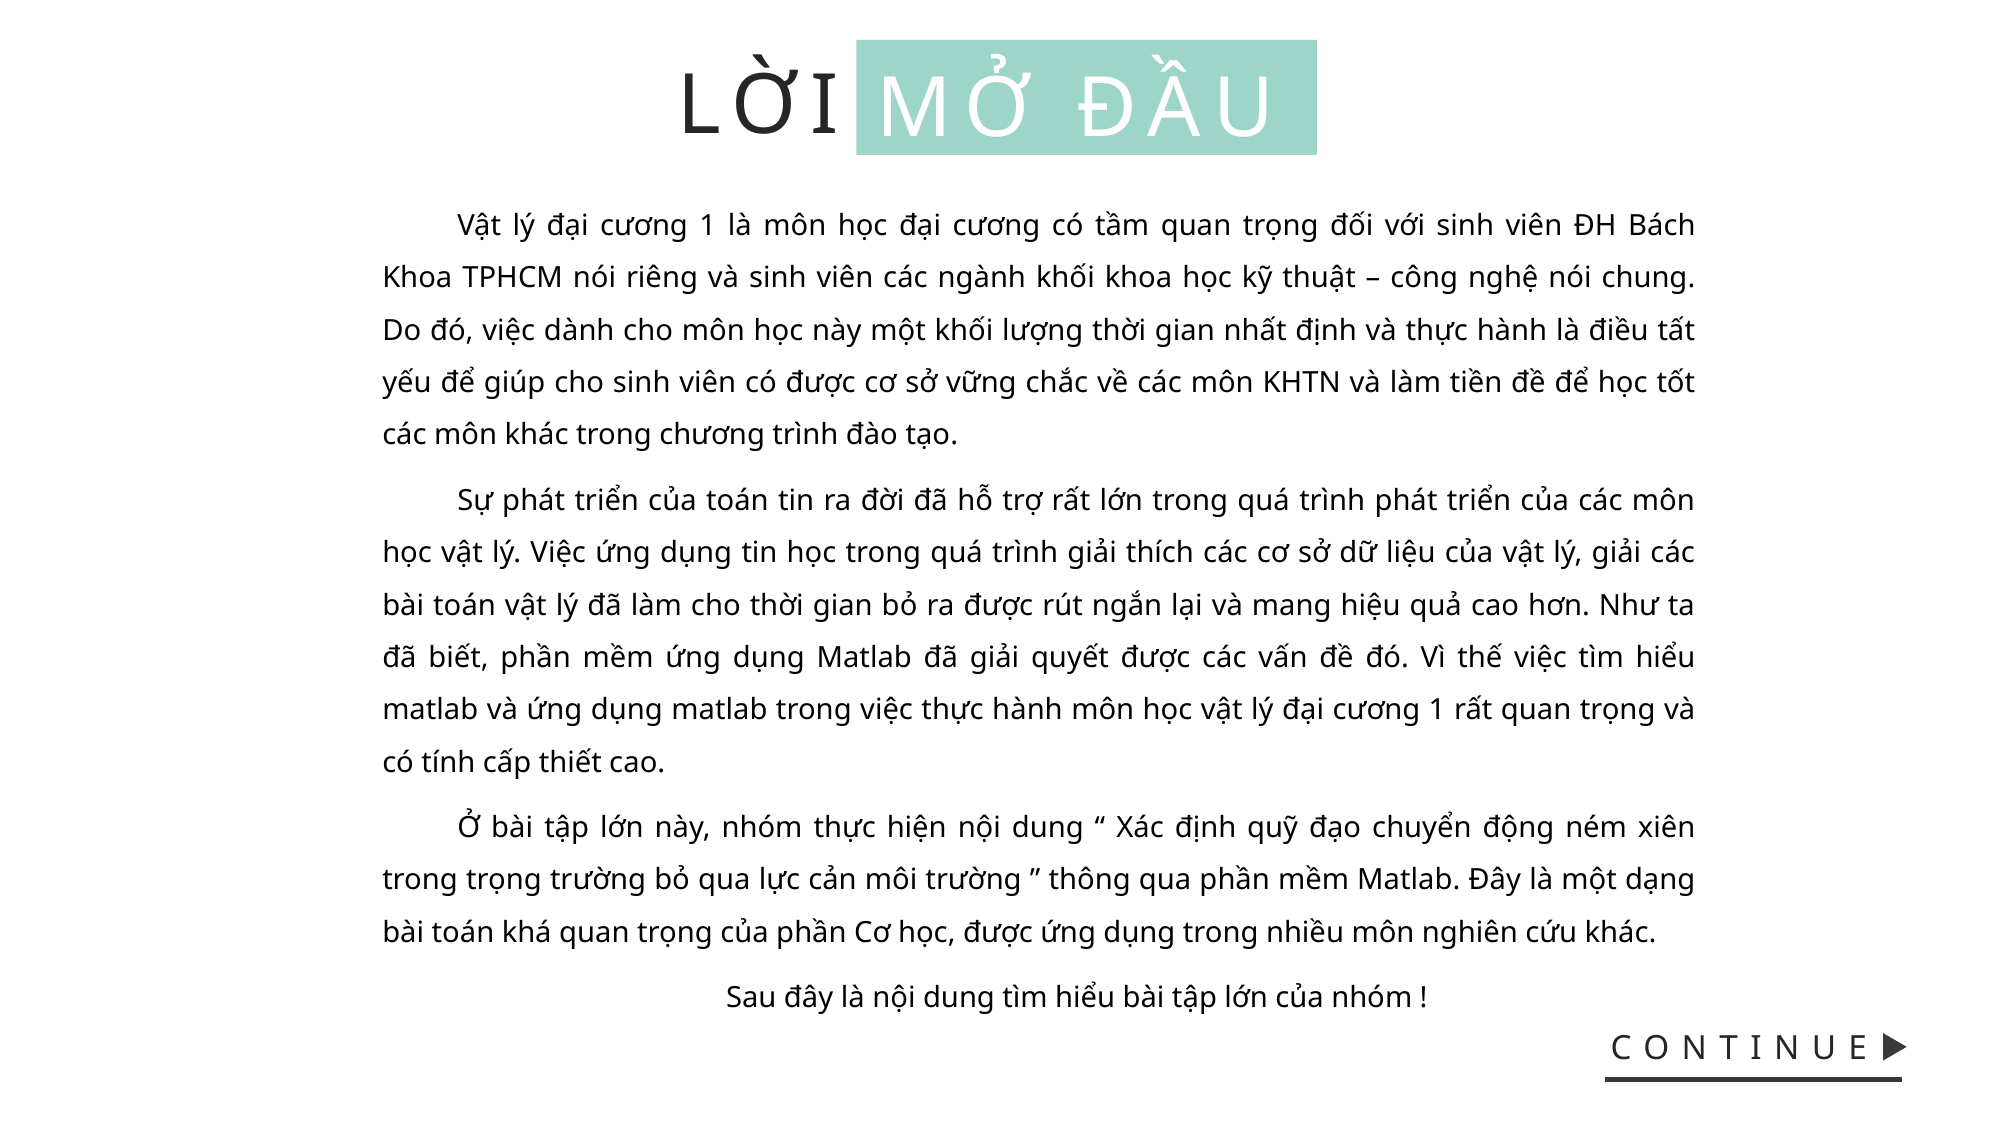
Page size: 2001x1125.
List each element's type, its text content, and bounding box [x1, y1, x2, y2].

text_box CONTINUE [1595, 1019, 1883, 1075]
text_box [1882, 1031, 1909, 1063]
text_box LỜI [661, 43, 890, 158]
text_box [855, 39, 1318, 156]
text_box MỞ ĐẦU [856, 45, 1296, 160]
text_box Vật lý đại cương 1 là môn học đại cương có tầm quan trọng đối với sinh viên ĐH Bách Khoa TPHCM nói riêng và sinh viên các ngành khối khoa học kỹ thuật – công nghệ nói chung. Do đó, việc dành cho môn học này một khối lượng thời gian nhất định và thực hành là điều tất yếu để giúp cho sinh viên có được cơ sở vững chắc về các môn KHTN và làm tiền đề để học tốt các môn khác trong chương trình đào tạo. Sự phát triển của toán tin ra đời đã hỗ trợ rất lớn trong quá trình phát triển của các môn học vật lý. Việc ứng dụng tin học trong quá trình giải thích các cơ sở dữ liệu của vật lý, giải các bài toán vật lý đã làm cho thời gian bỏ ra được rút ngắn lại và mang hiệu quả cao hơn. Như ta đã biết, phần mềm ứng dụng Matlab đã giải quyết được các vấn đề đó. Vì thế việc tìm hiểu matlab và ứng dụng matlab trong việc thực hành môn học vật lý đại cương 1 rất quan trọng và có tính cấp thiết cao. Ở bài tập lớn này, nhóm thực hiện nội dung “ Xác định quỹ đạo chuyển động ném xiên trong trọng trường bỏ qua lực cản môi trường ” thông qua phần mềm Matlab. Đây là một dạng bài toán khá quan trọng của phần Cơ học, được ứng dụng trong nhiều môn nghiên cứu khác. Sau đây là nội dung tìm hiểu bài tập lớn của nhóm ! [367, 181, 1712, 1054]
